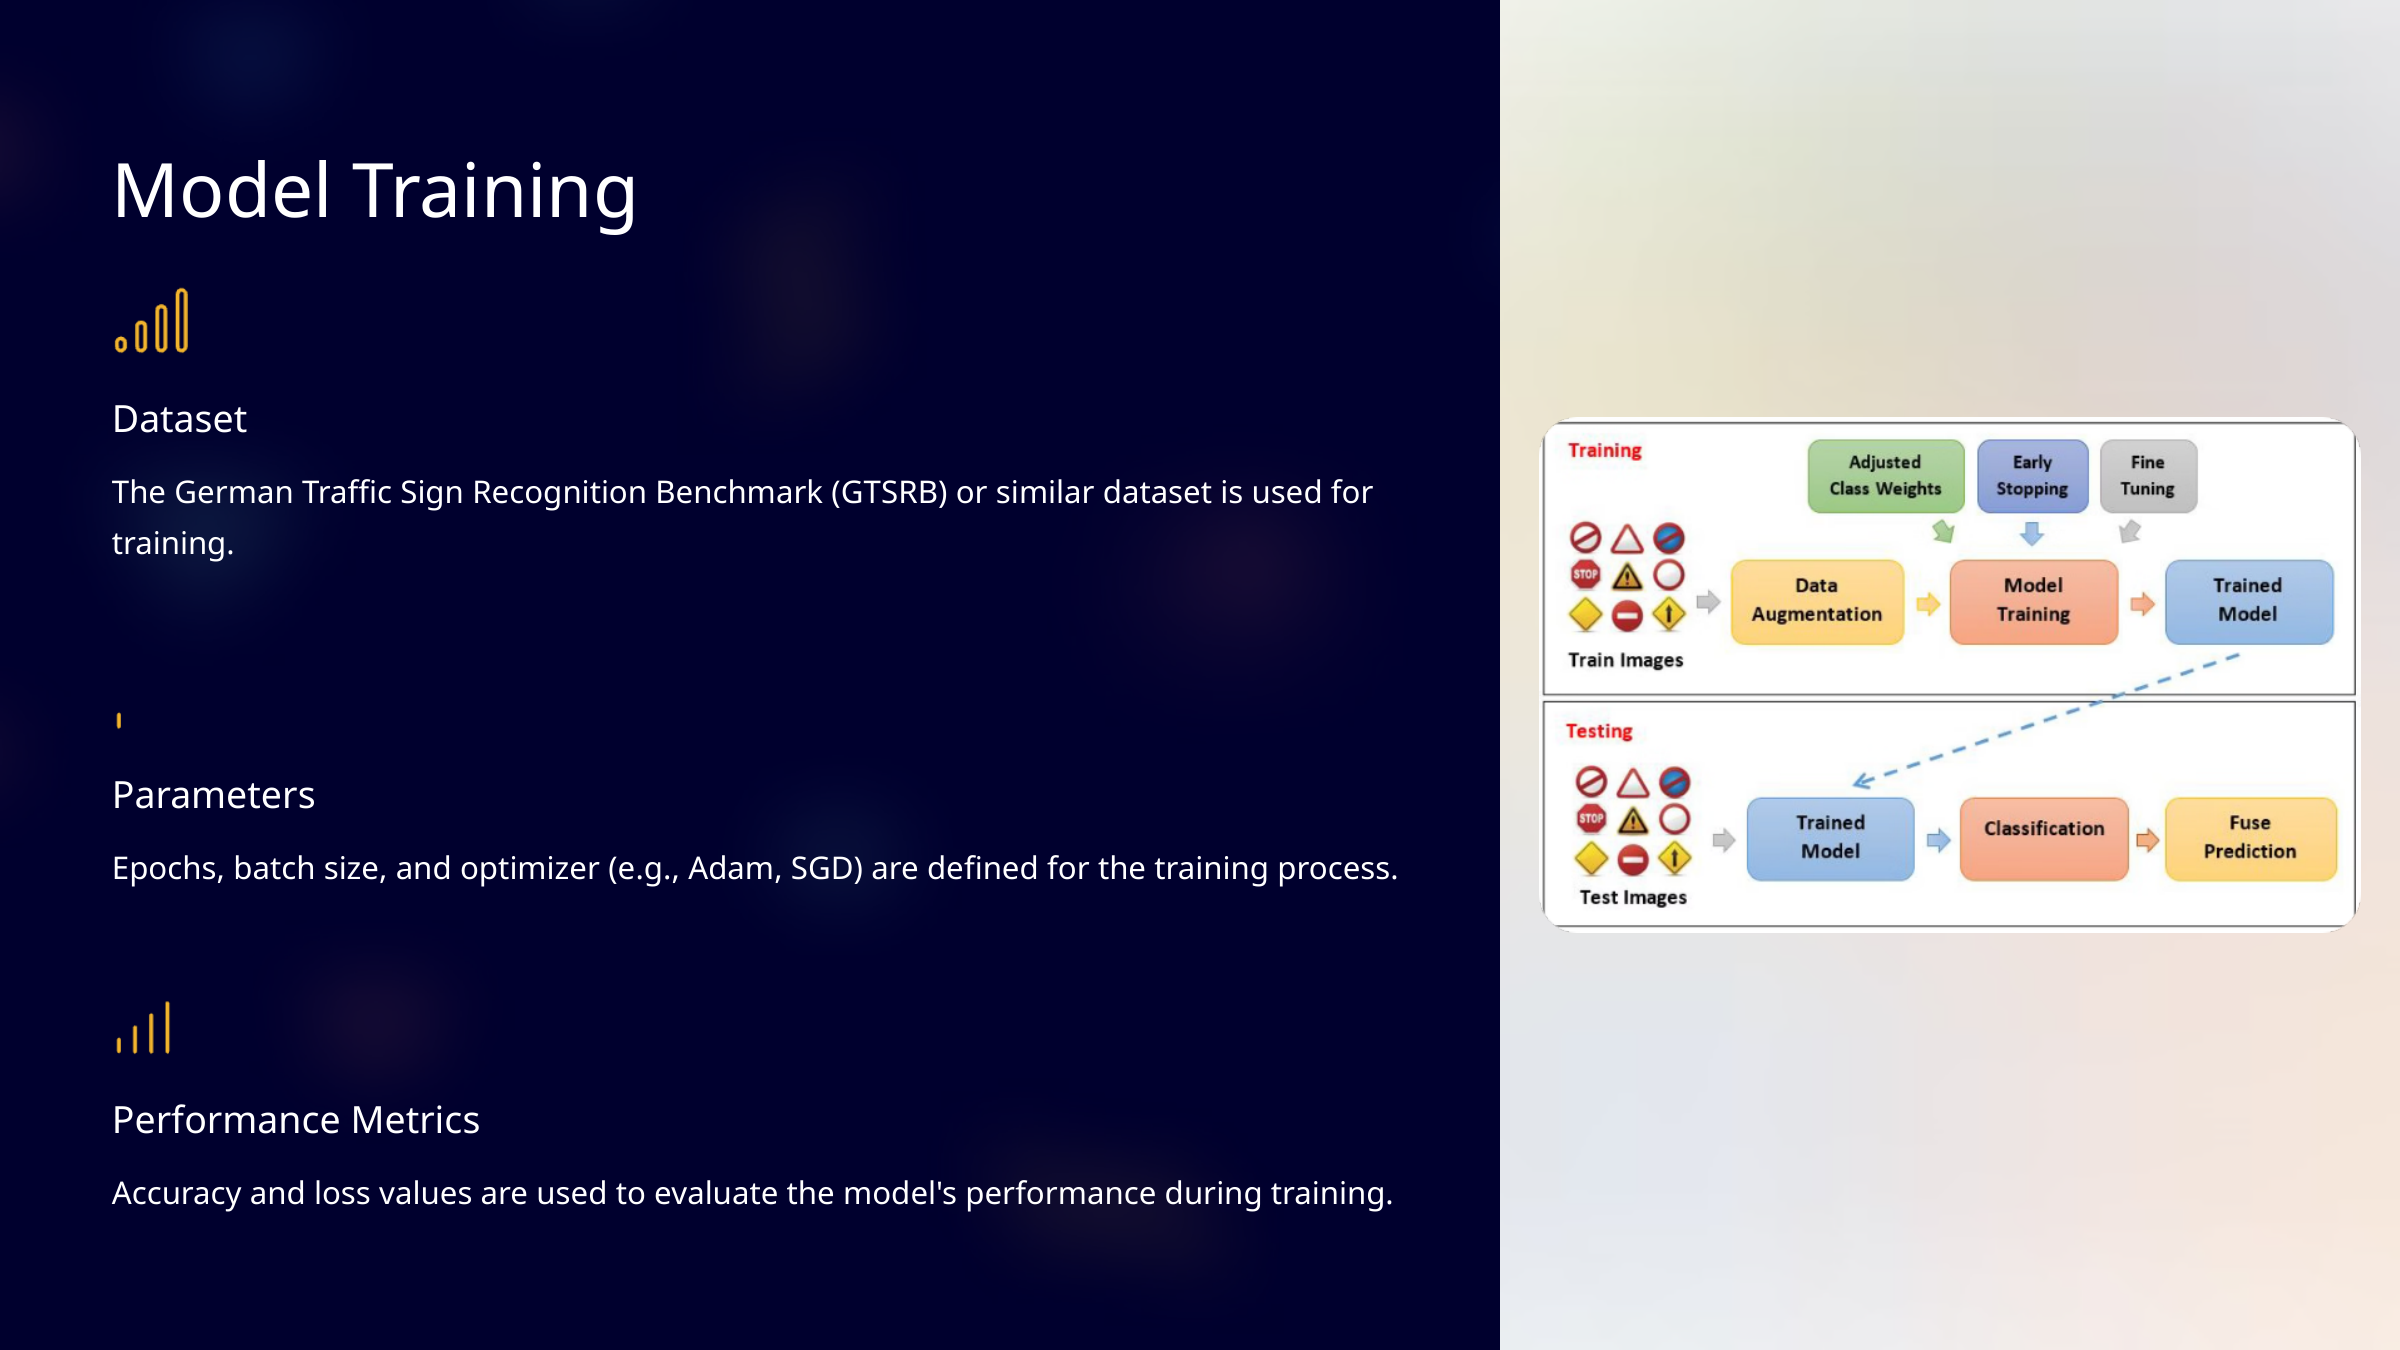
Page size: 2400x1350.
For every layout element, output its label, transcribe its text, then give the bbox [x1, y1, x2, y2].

picture [111, 981, 192, 1062]
picture [111, 280, 192, 361]
picture [111, 656, 192, 737]
text_box Performance Metrics [111, 1093, 488, 1141]
text_box Dataset [111, 392, 488, 440]
text_box Accuracy and loss values are used to evaluate the model's performance during training. [111, 1159, 1389, 1211]
text_box The German Traffic Sign Recognition Benchmark (GTSRB) or similar dataset is used for training. [111, 458, 1389, 562]
text_box Parameters [111, 768, 488, 816]
text_box Model Training [111, 138, 864, 233]
picture [1499, 0, 2400, 1350]
text_box Epochs, batch size, and optimizer (e.g., Adam, SGD) are defined for the training process. [111, 834, 1389, 886]
